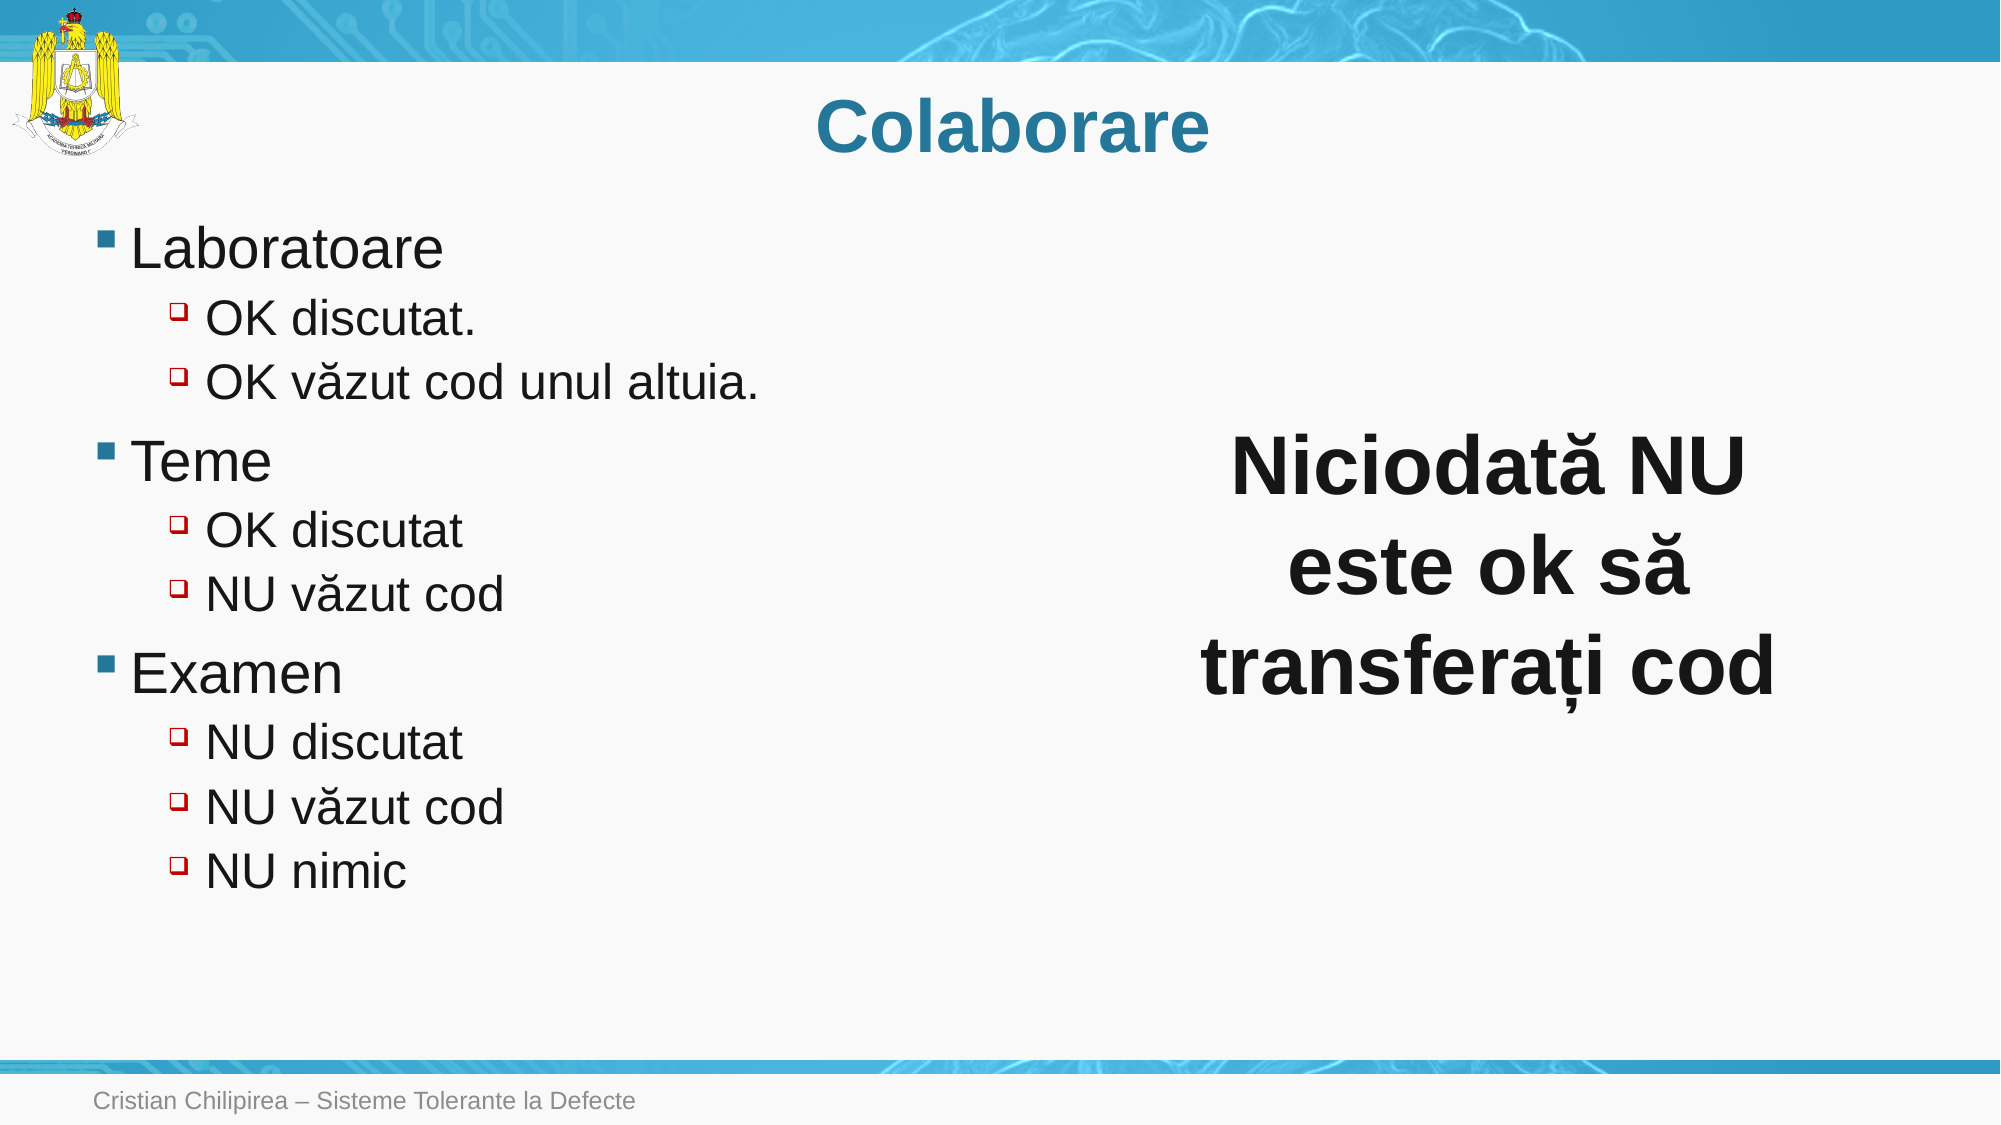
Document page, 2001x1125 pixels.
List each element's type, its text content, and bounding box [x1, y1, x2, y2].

picture [0, 0, 2000, 156]
picture [0, 1060, 2000, 1074]
title Colaborare [150, 76, 1876, 180]
list Laboratoare OK discutat. OK văzut cod unul altuia. Teme OK discutat NU văzut cod Examen NU discutat NU văzut cod NU nimic [77, 210, 1915, 1033]
footer Cristian Chilipirea – Sisteme Tolerante la Defecte [77, 1073, 1338, 1125]
text_box Niciodată NU este ok să transferați cod [1140, 403, 1838, 719]
